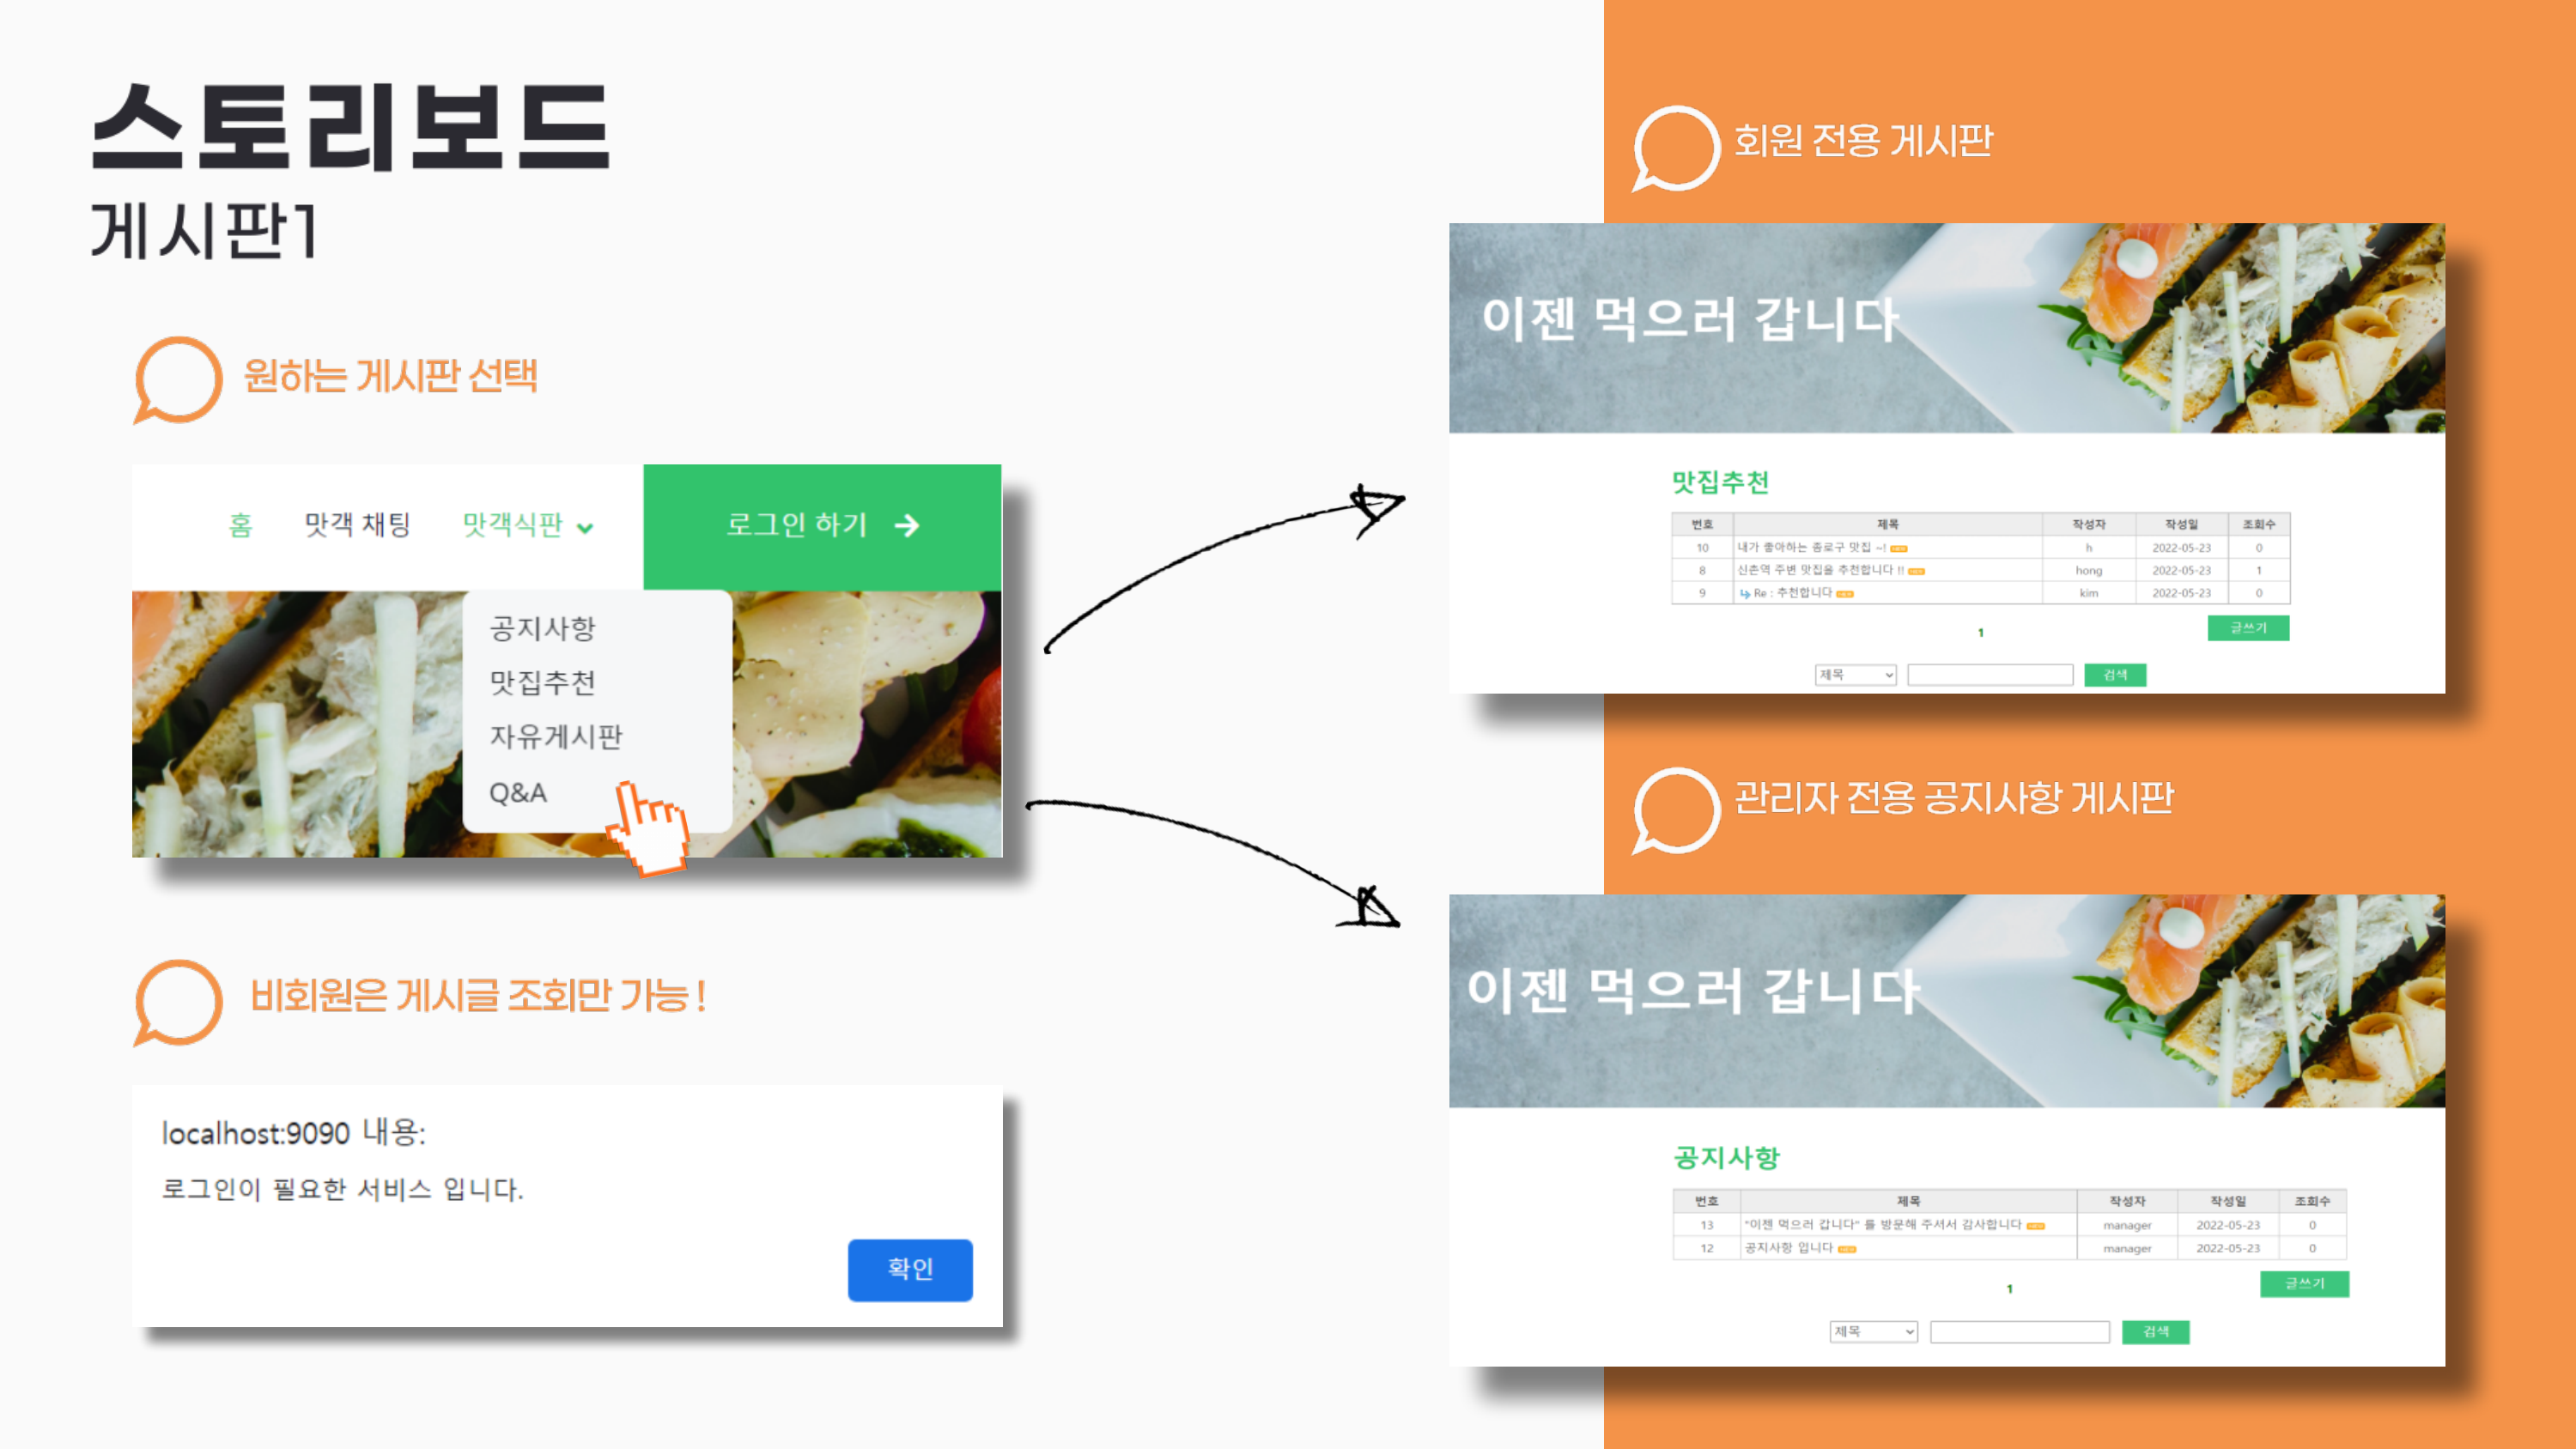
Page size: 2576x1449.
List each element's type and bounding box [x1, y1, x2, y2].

text_box [132, 958, 223, 1049]
text_box [1631, 767, 1722, 858]
picture [1728, 112, 2011, 191]
text_box [1631, 104, 1722, 195]
picture [0, 19, 1604, 1449]
text_box [132, 464, 1003, 858]
text_box [132, 336, 223, 427]
picture [72, 52, 658, 293]
text_box [132, 1084, 1003, 1327]
text_box [1449, 223, 2445, 694]
picture [1728, 769, 2192, 848]
text_box [1604, 0, 2576, 1449]
text_box [1030, 510, 1416, 620]
text_box [605, 777, 687, 877]
text_box [1449, 894, 2445, 1367]
text_box [1025, 802, 1410, 912]
